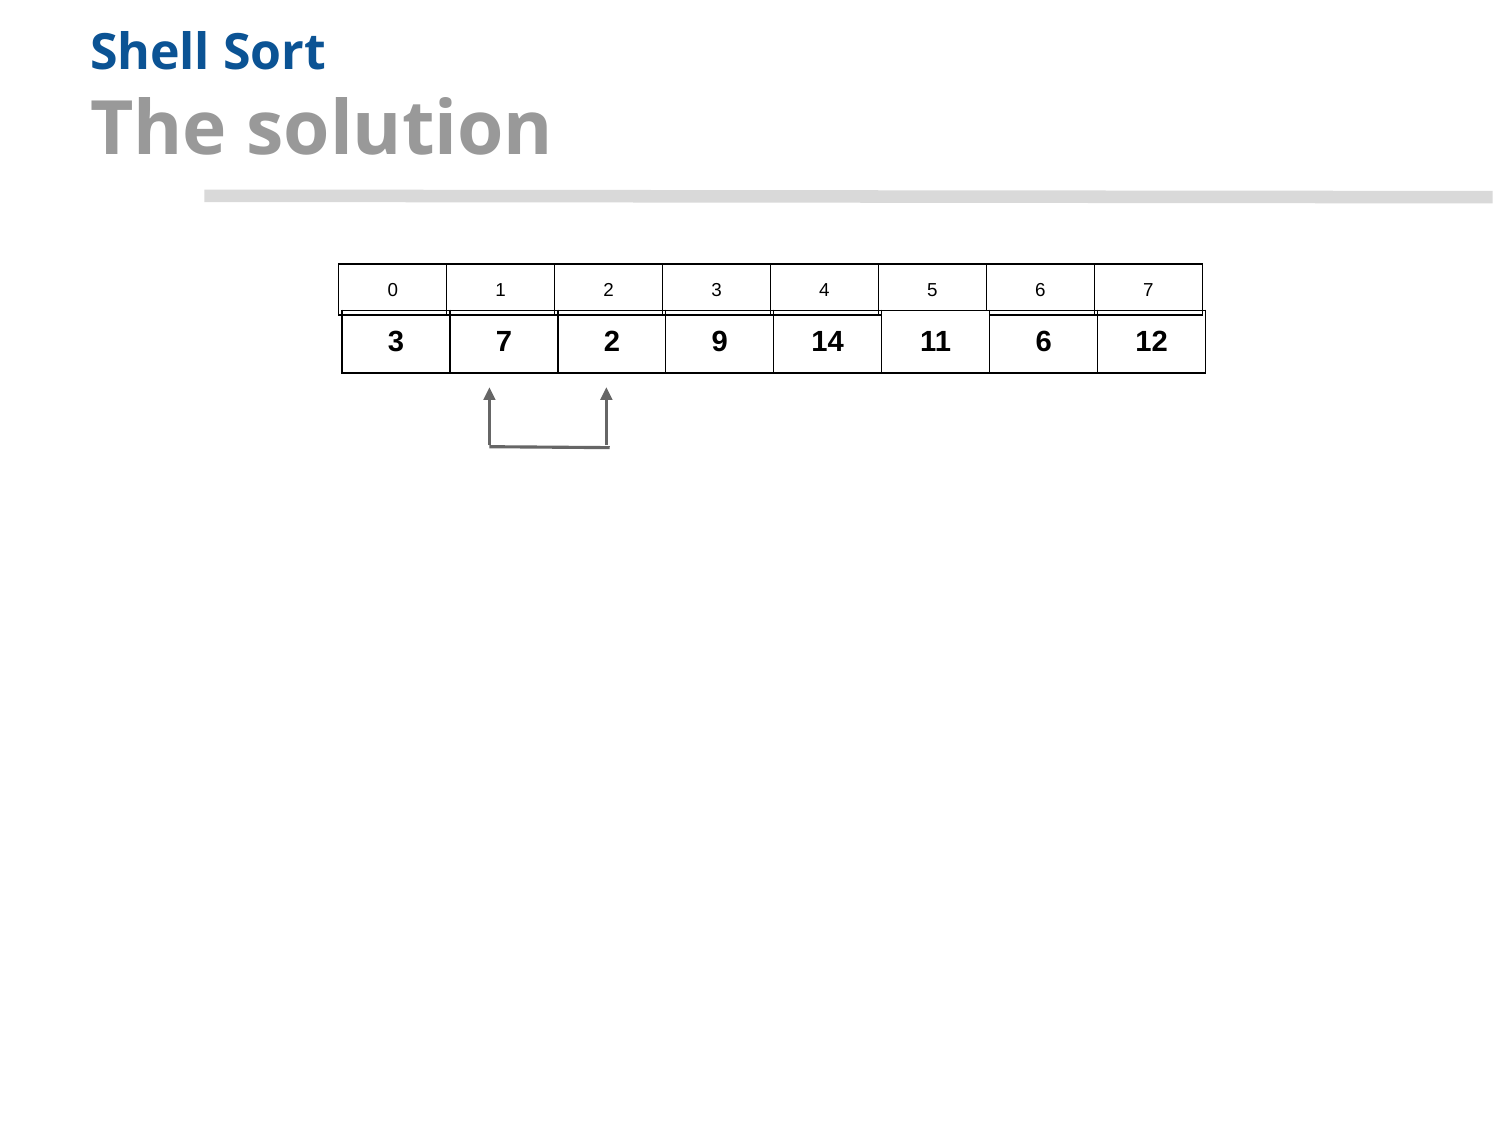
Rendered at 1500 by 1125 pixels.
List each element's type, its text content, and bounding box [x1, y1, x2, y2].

table_header 0 [339, 265, 446, 314]
table_header 12 [1098, 311, 1205, 372]
table_header 11 [882, 311, 989, 372]
table_header 7 [451, 311, 557, 372]
table_header 6 [990, 311, 1097, 372]
table_header 4 [771, 265, 878, 310]
table_header 5 [879, 265, 986, 310]
table_header 6 [987, 265, 1094, 310]
table_header 3 [343, 311, 449, 372]
table_header 14 [774, 311, 881, 372]
table_header 3 [663, 265, 770, 310]
table_header 2 [555, 265, 662, 310]
table_header 2 [559, 311, 665, 372]
table_header 7 [1095, 265, 1202, 310]
table_header 9 [666, 311, 773, 372]
title Shell Sort The solution [75, 45, 1425, 185]
table_header 1 [447, 265, 554, 310]
